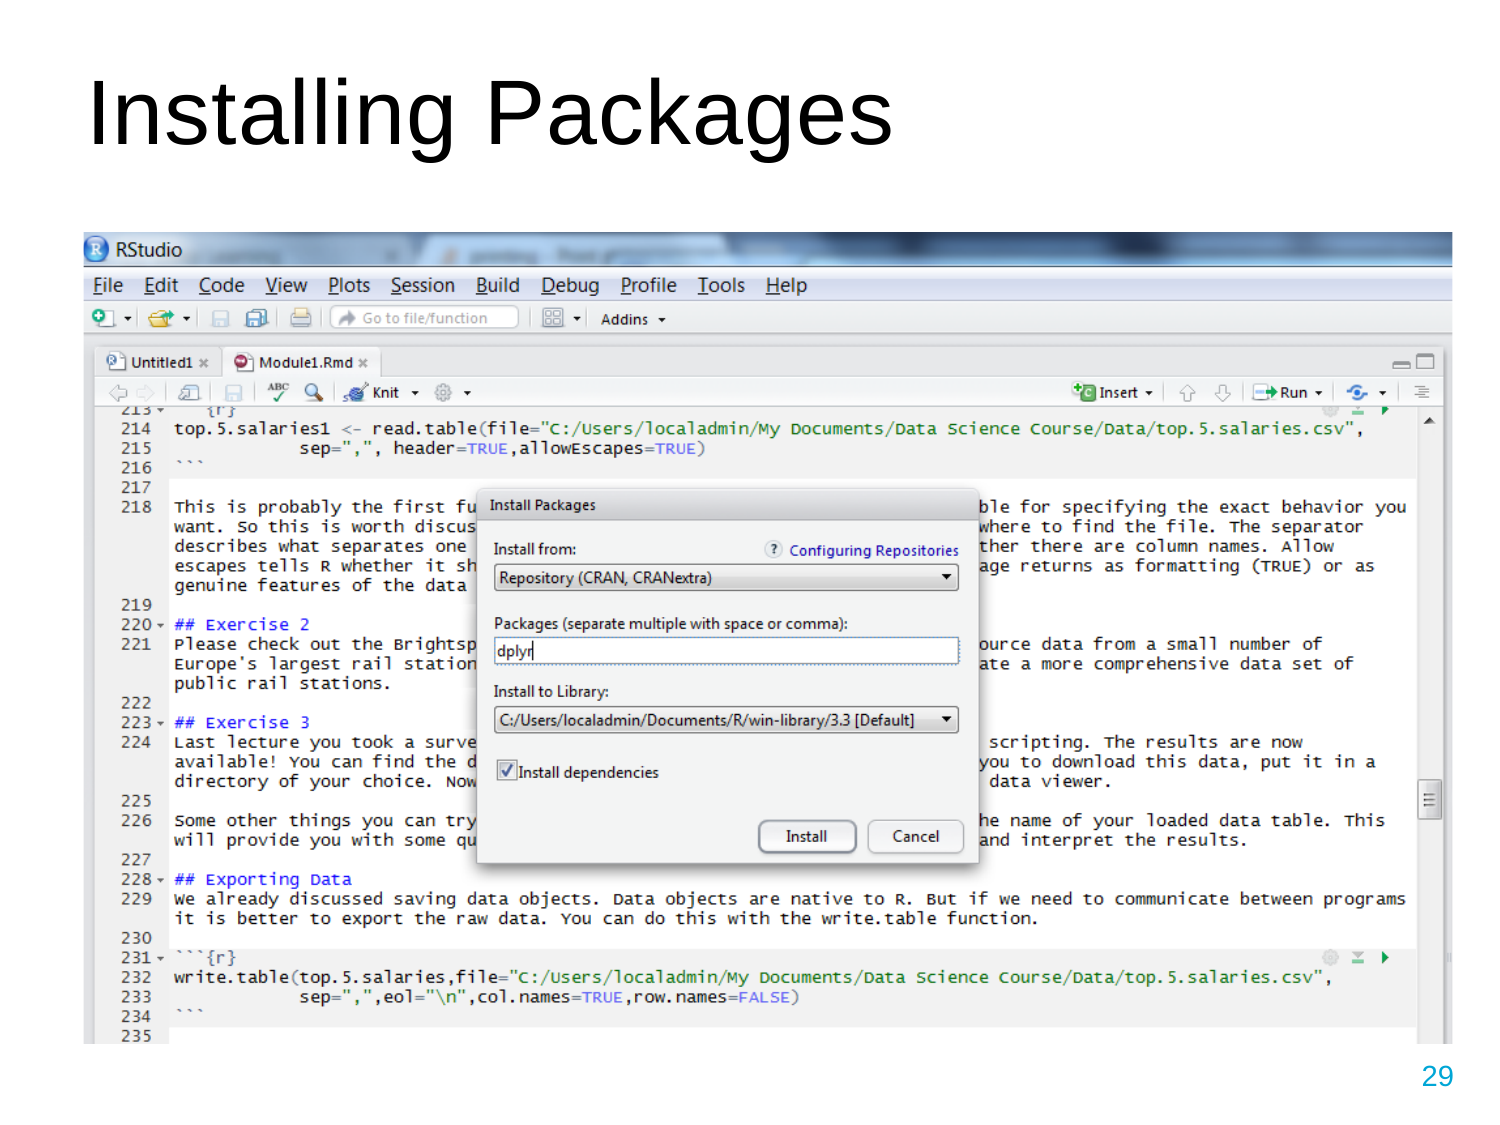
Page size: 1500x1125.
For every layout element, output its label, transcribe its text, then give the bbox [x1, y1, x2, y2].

title Installing Packages [71, 45, 1464, 233]
picture [83, 232, 1453, 1045]
